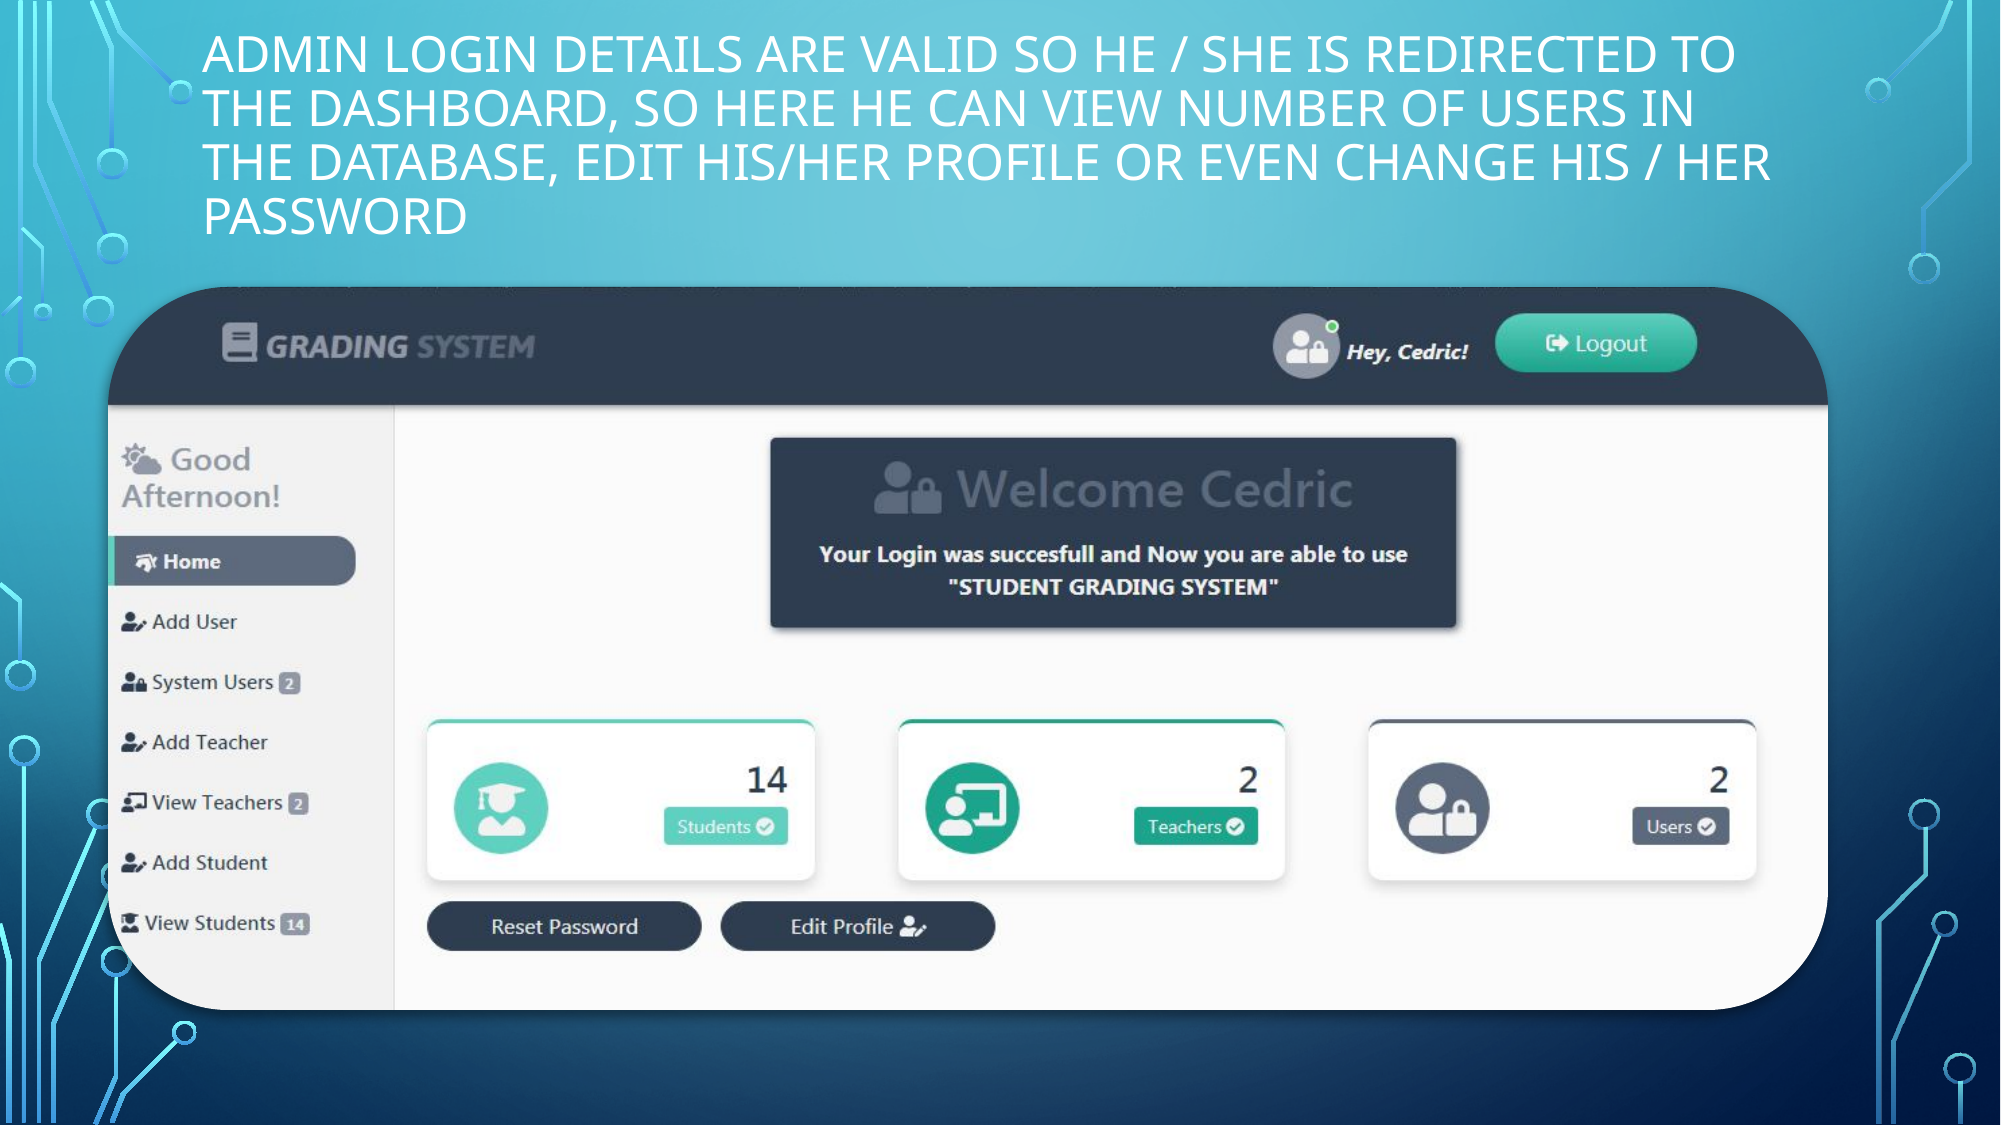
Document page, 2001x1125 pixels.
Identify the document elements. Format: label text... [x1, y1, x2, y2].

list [107, 286, 1829, 1011]
title ADMIN LOGIN DETAILS ARE VALID SO HE / SHE IS REDIRECTED TO THE DASHBOARD, SO HERE HE CAN VIEW NUMBER OF USERS IN THE DATABASE, EDIT HIS/HER PROFILE OR EVEN CHANGE HIS / HER PASSWORD [187, 37, 1813, 238]
